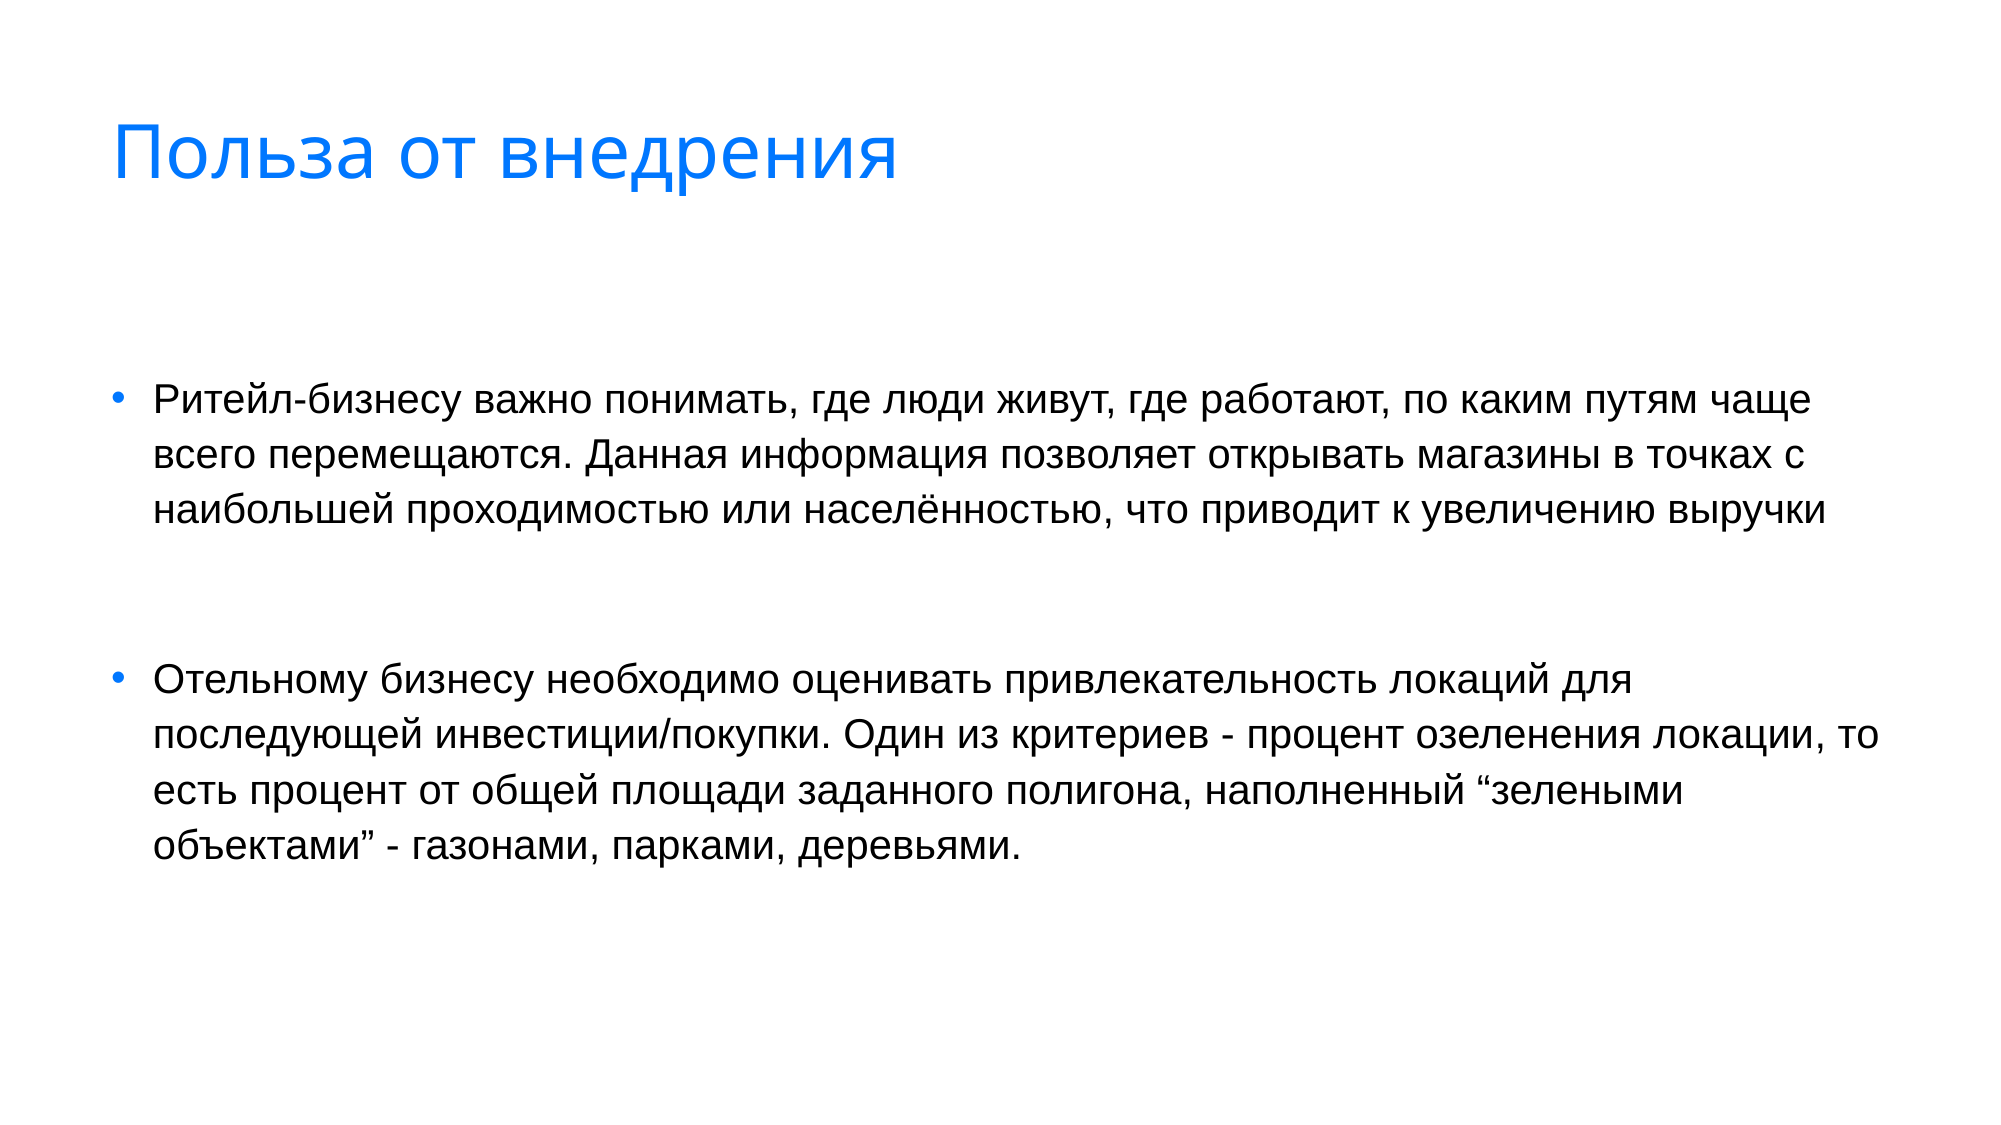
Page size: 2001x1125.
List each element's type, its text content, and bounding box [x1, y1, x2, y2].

title Польза от внедрения [111, 113, 1892, 220]
list Ритейл-бизнесу важно понимать, где люди живут, где работают, по каким путям чаще всего перемещаются. Данная информация позволяет открывать магазины в точках с наибольшей проходимостью или населённостью, что приводит к увеличению выручки Отельному бизнесу необходимо оценивать привлекательность локаций для последующей инвестиции/покупки. Один из критериев - процент озеленения локации, то есть процент от общей площади заданного полигона, наполненный “зелеными объектами” - газонами, парками, деревьями. [111, 366, 1892, 957]
